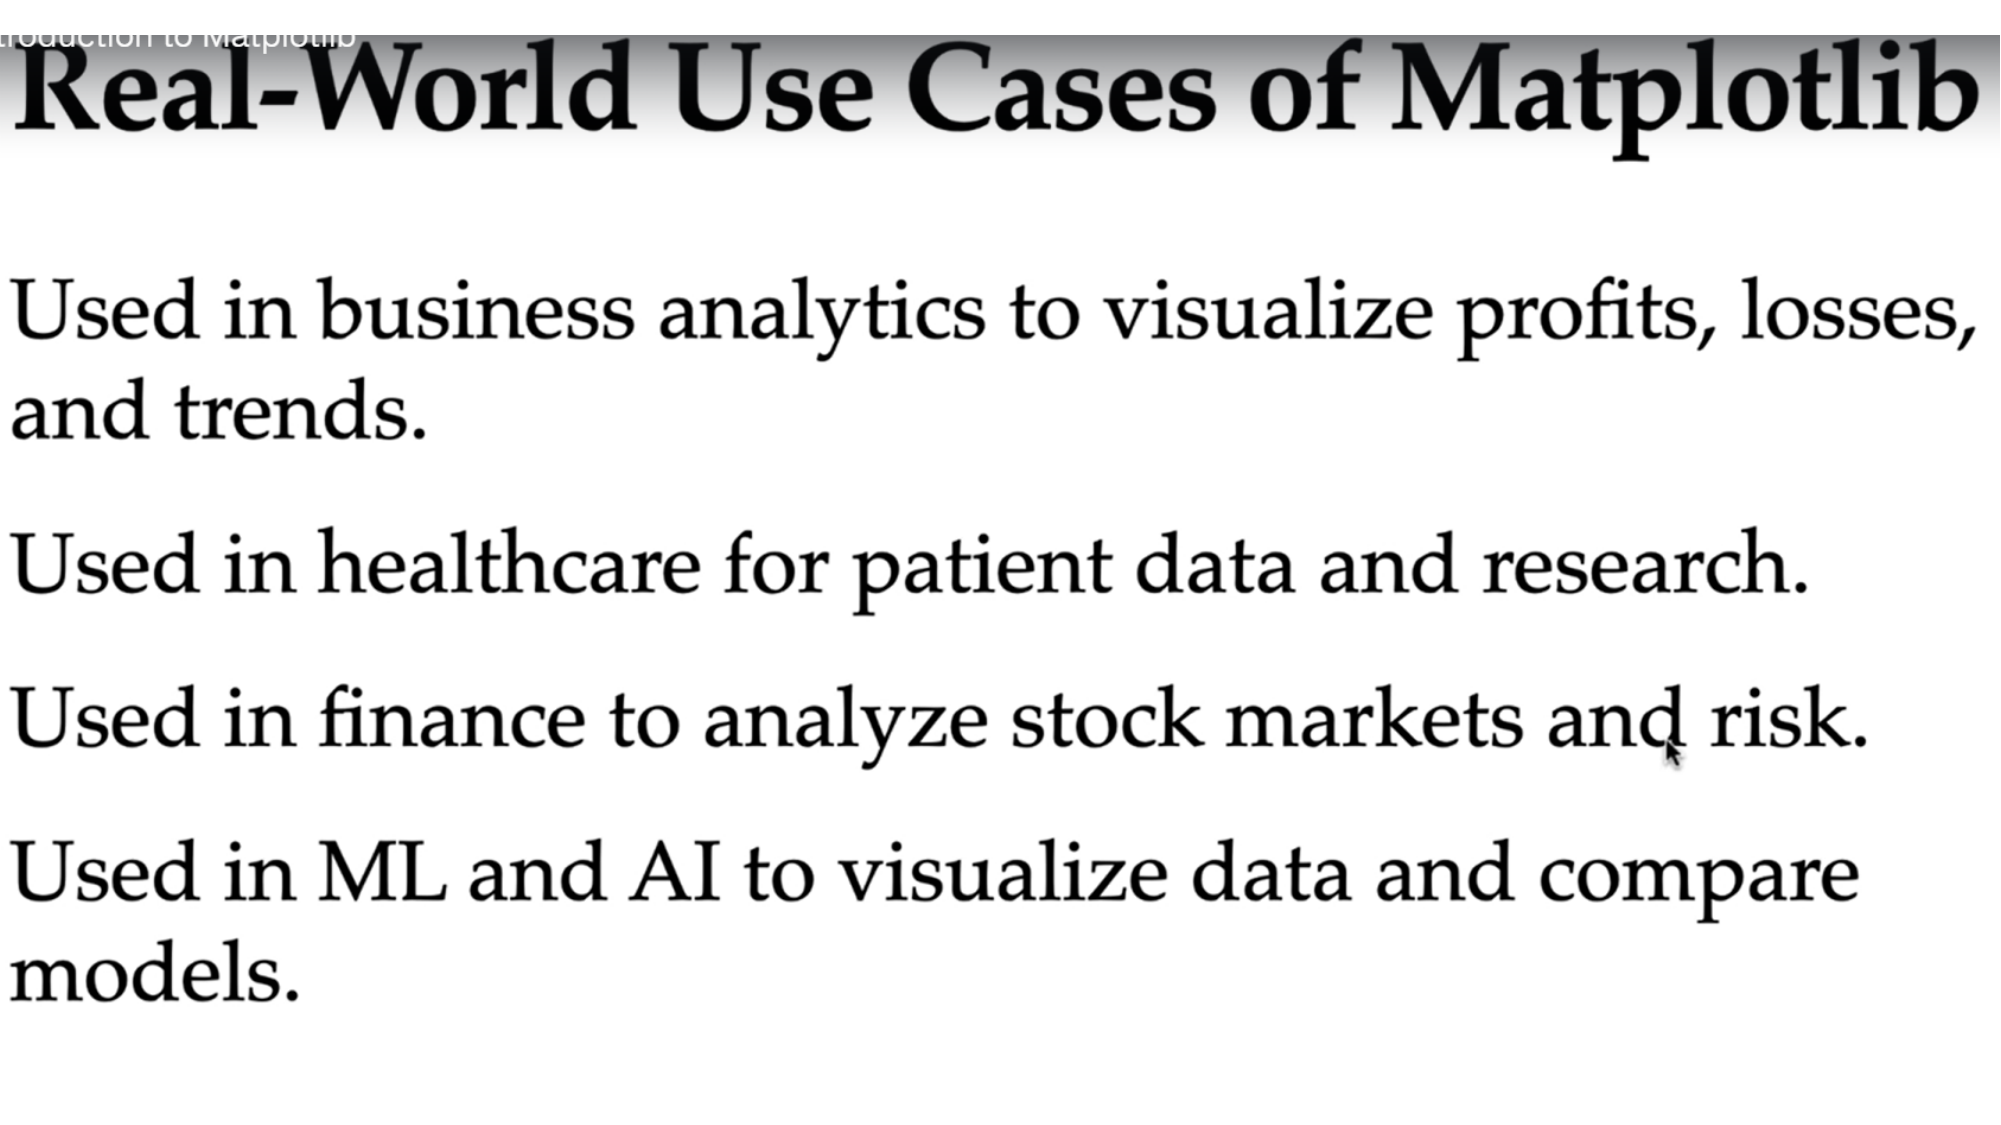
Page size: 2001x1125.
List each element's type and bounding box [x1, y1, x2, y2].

picture [0, 34, 2000, 1012]
